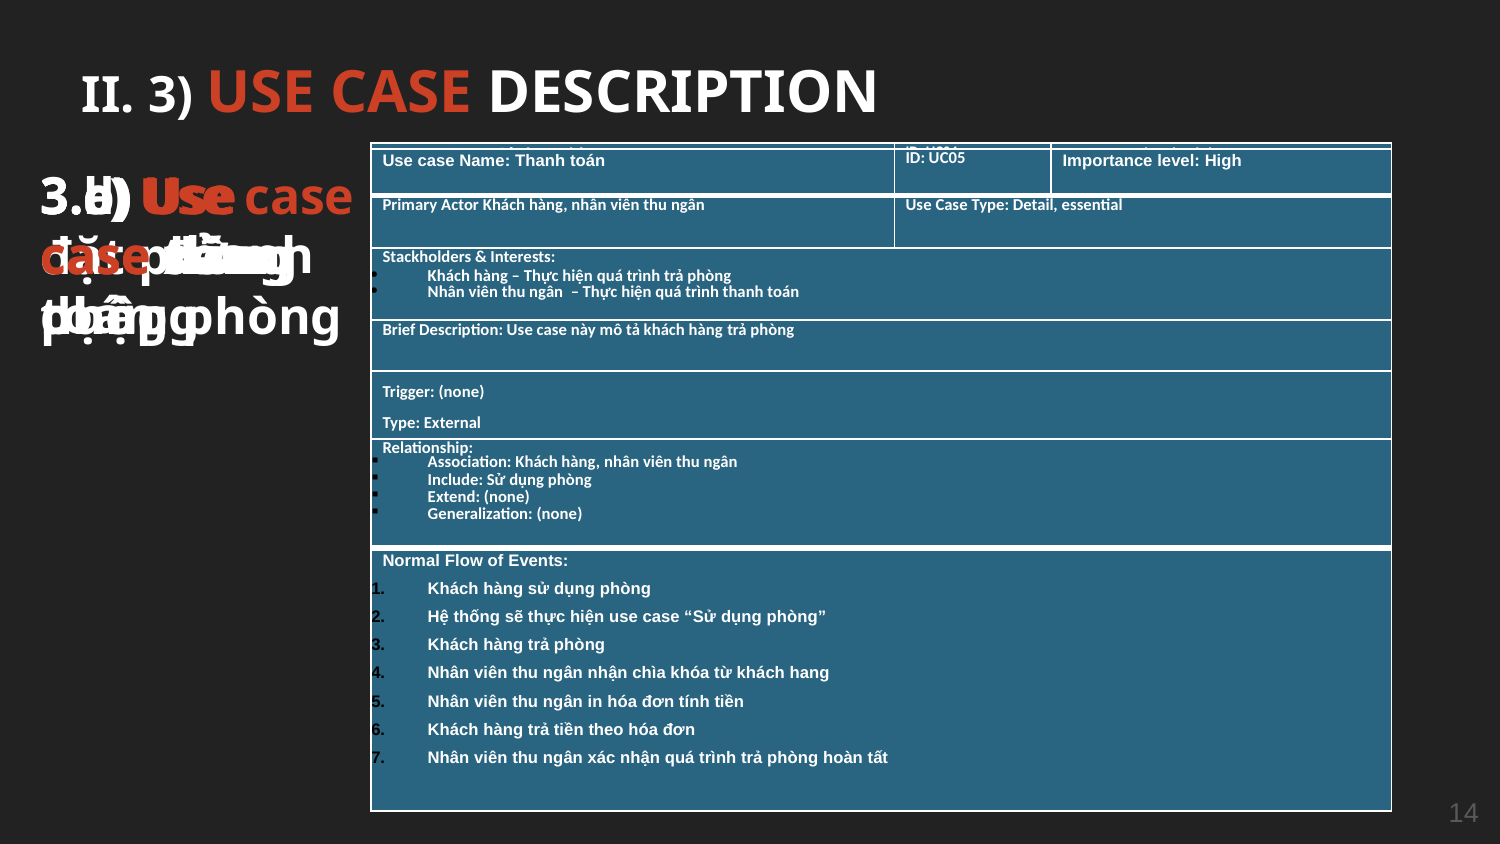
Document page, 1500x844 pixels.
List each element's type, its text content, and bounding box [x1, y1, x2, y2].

table_header Importance level: High [1052, 150, 1391, 193]
table_header Importance level: High [1052, 144, 1391, 148]
table_header ID: UC04 [895, 144, 1050, 148]
table_cell Trigger: (none) Type: External [372, 372, 1391, 438]
table_cell Normal Flow of Events: Khách hàng sử dụng phòng Hệ thống sẽ thực hiện use case “Sử dụng phòng” Khách hàng trả phòng Nhân viên thu ngân nhận chìa khóa từ khách hang Nhân viên thu ngân in hóa đơn tính tiền Khách hàng trả tiền theo hóa đơn Nhân viên thu ngân xác nhận quá trình trả phòng hoàn tất [372, 551, 1391, 810]
table_cell Relationship: Association: Khách hàng, nhân viên thu ngân Include: Sử dụng phòng Extend: (none) Generalization: (none) [372, 440, 1391, 545]
text_box II. 3) USE CASE DESCRIPTION [66, 38, 959, 148]
table_cell Brief Description: Use case này mô tả khách hàng trả phòng [372, 321, 1391, 370]
table_cell Primary Actor Khách hàng, nhân viên thu ngân [372, 198, 894, 247]
table_header Use case Name: Thanh toán [372, 150, 894, 193]
table_header Use case Name: Sử dụng phòng [372, 144, 894, 148]
table_cell Stackholders & Interests: Khách hàng – Thực hiện quá trình trả phòng Nhân viên thu ngân – Thực hiện quá trình thanh toán [372, 249, 1391, 319]
table_cell Use Case Type: Detail, essential [895, 198, 1391, 247]
text_box 3.e) Use case thanh toán [25, 148, 370, 277]
table_header ID: UC05 [895, 150, 1050, 193]
slide_number 14 [1403, 779, 1494, 844]
